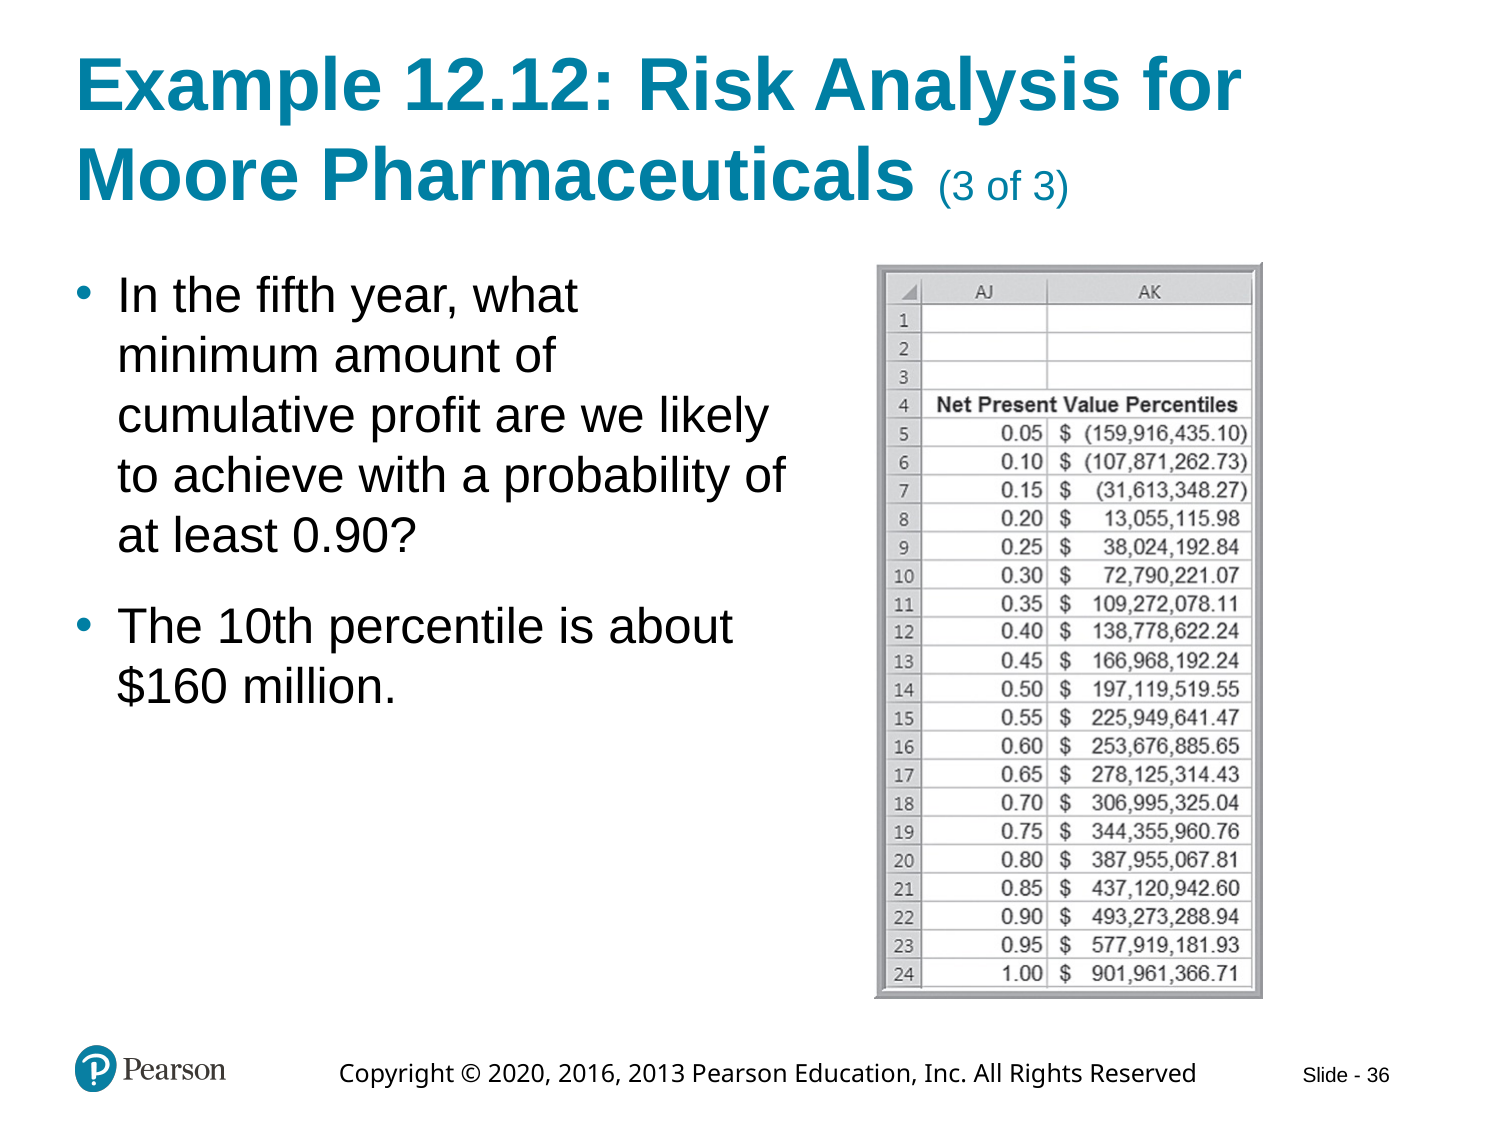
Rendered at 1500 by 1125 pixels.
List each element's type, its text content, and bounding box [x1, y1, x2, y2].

picture [75, 1045, 90, 1061]
picture [75, 1078, 86, 1092]
picture [83, 1054, 109, 1079]
picture [101, 1045, 226, 1092]
title Example 12.12: Risk Analysis for Moore Pharmaceuticals (3 of 3) [75, 35, 1425, 216]
picture [874, 262, 1263, 999]
list In the fifth year, what minimum amount of cumulative profit are we likely to achieve with a probability of at least 0.90? The 10th percentile is about $160 million. [75, 262, 795, 1005]
